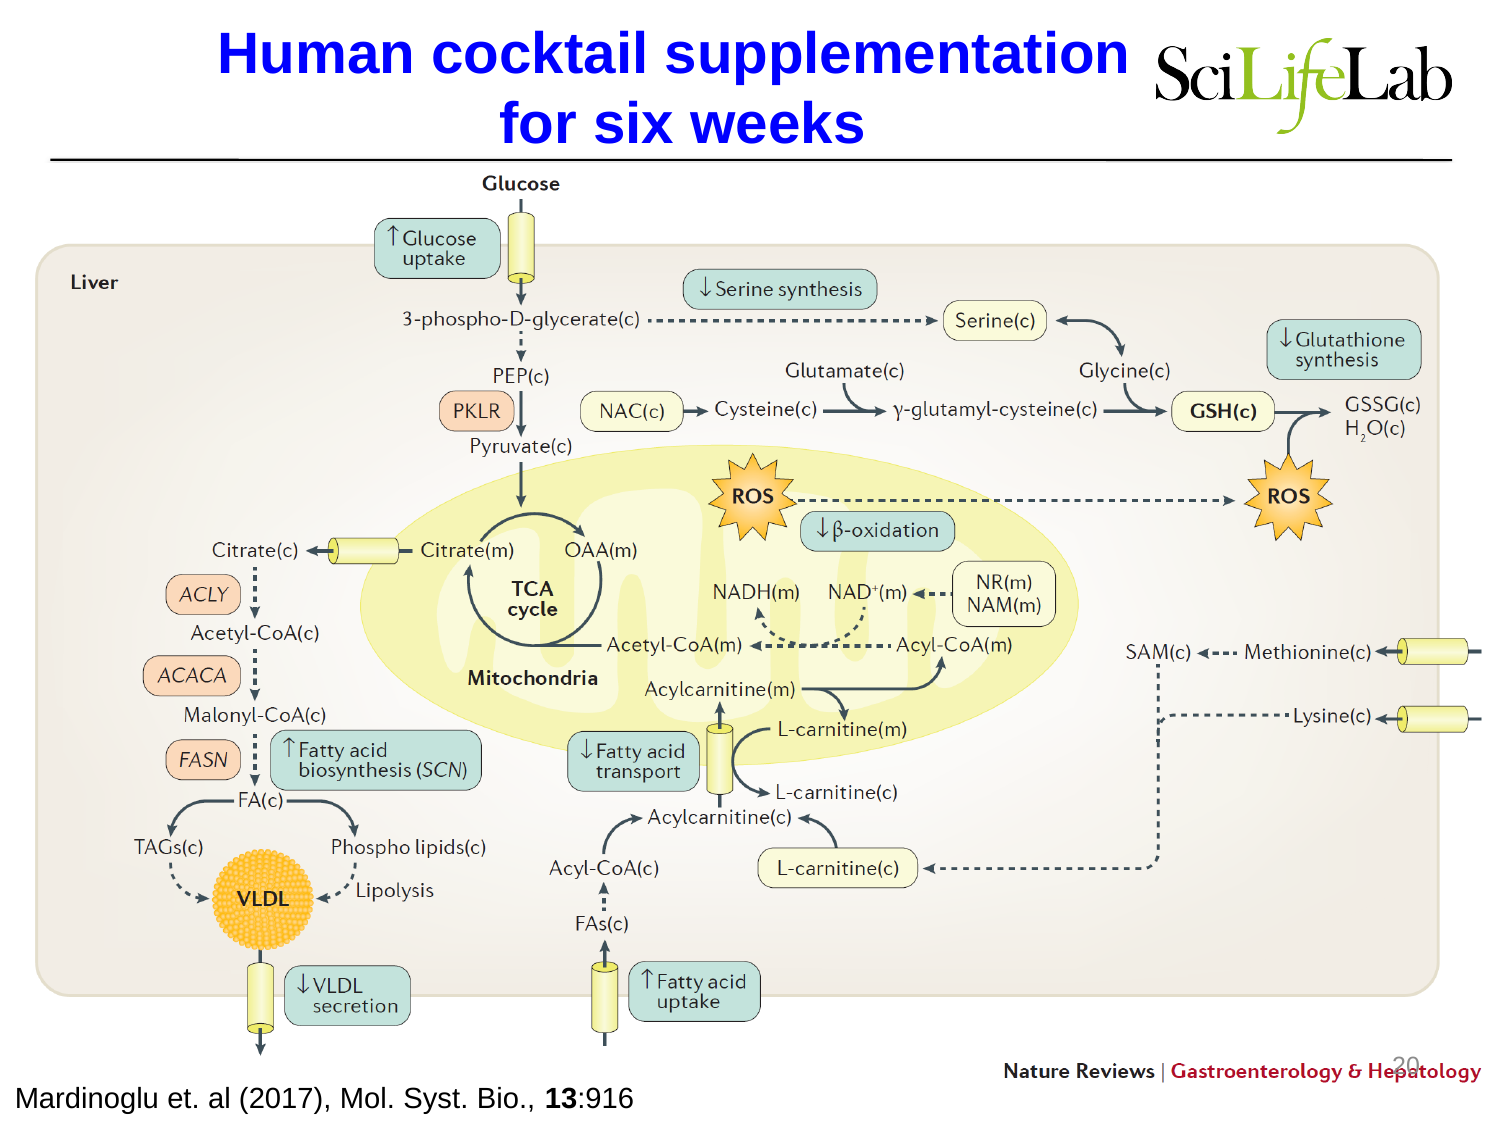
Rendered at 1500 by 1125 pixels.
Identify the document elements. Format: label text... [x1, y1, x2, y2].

picture [1399, 38, 1452, 134]
text_box Human cocktail supplementation for six weeks [0, 7, 1399, 163]
text_box Mardinoglu et. al (2017), Mol. Syst. Bio., 13:916 [0, 1071, 826, 1122]
picture [31, 163, 1494, 1095]
